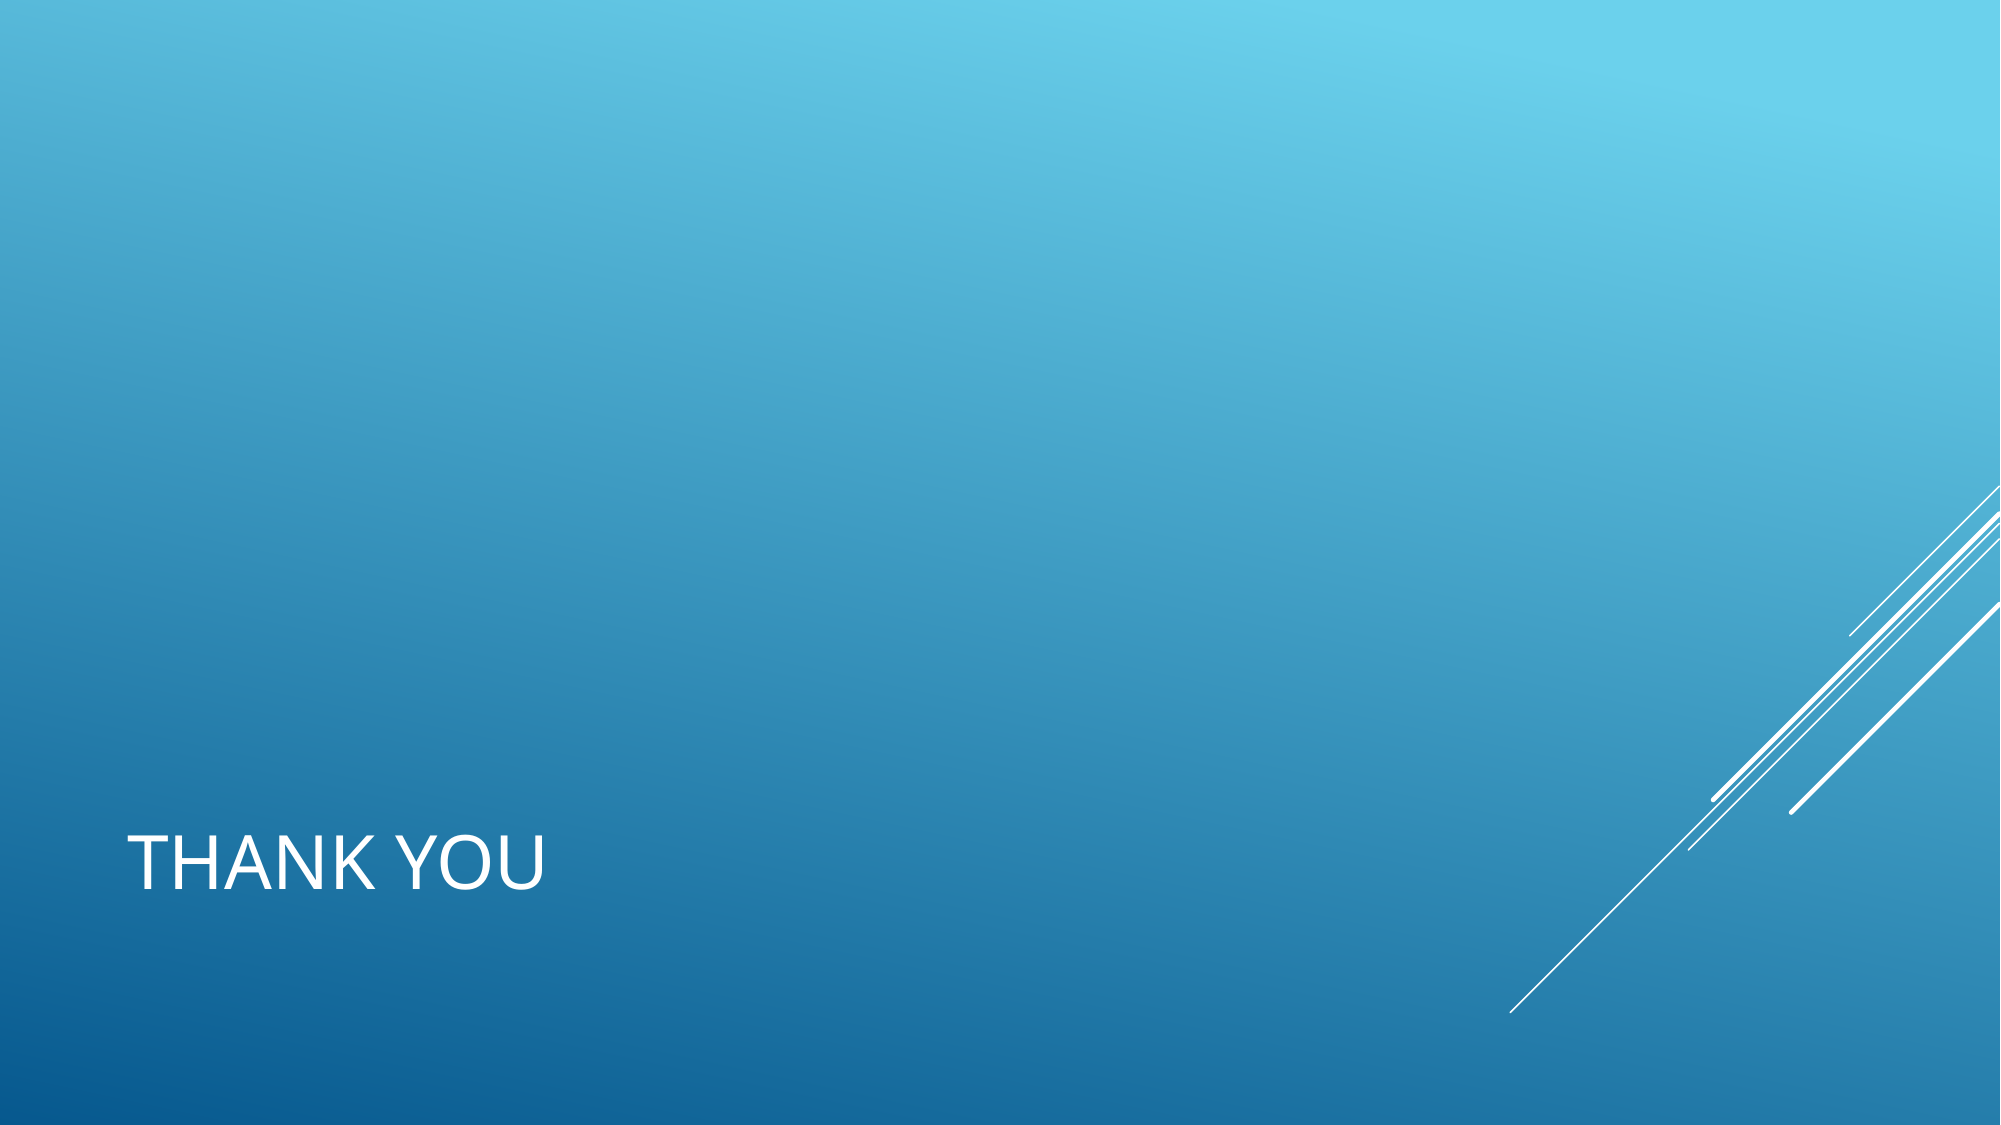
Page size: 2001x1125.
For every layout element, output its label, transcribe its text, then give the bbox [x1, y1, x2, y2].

title THANK YOU [112, 736, 1513, 984]
